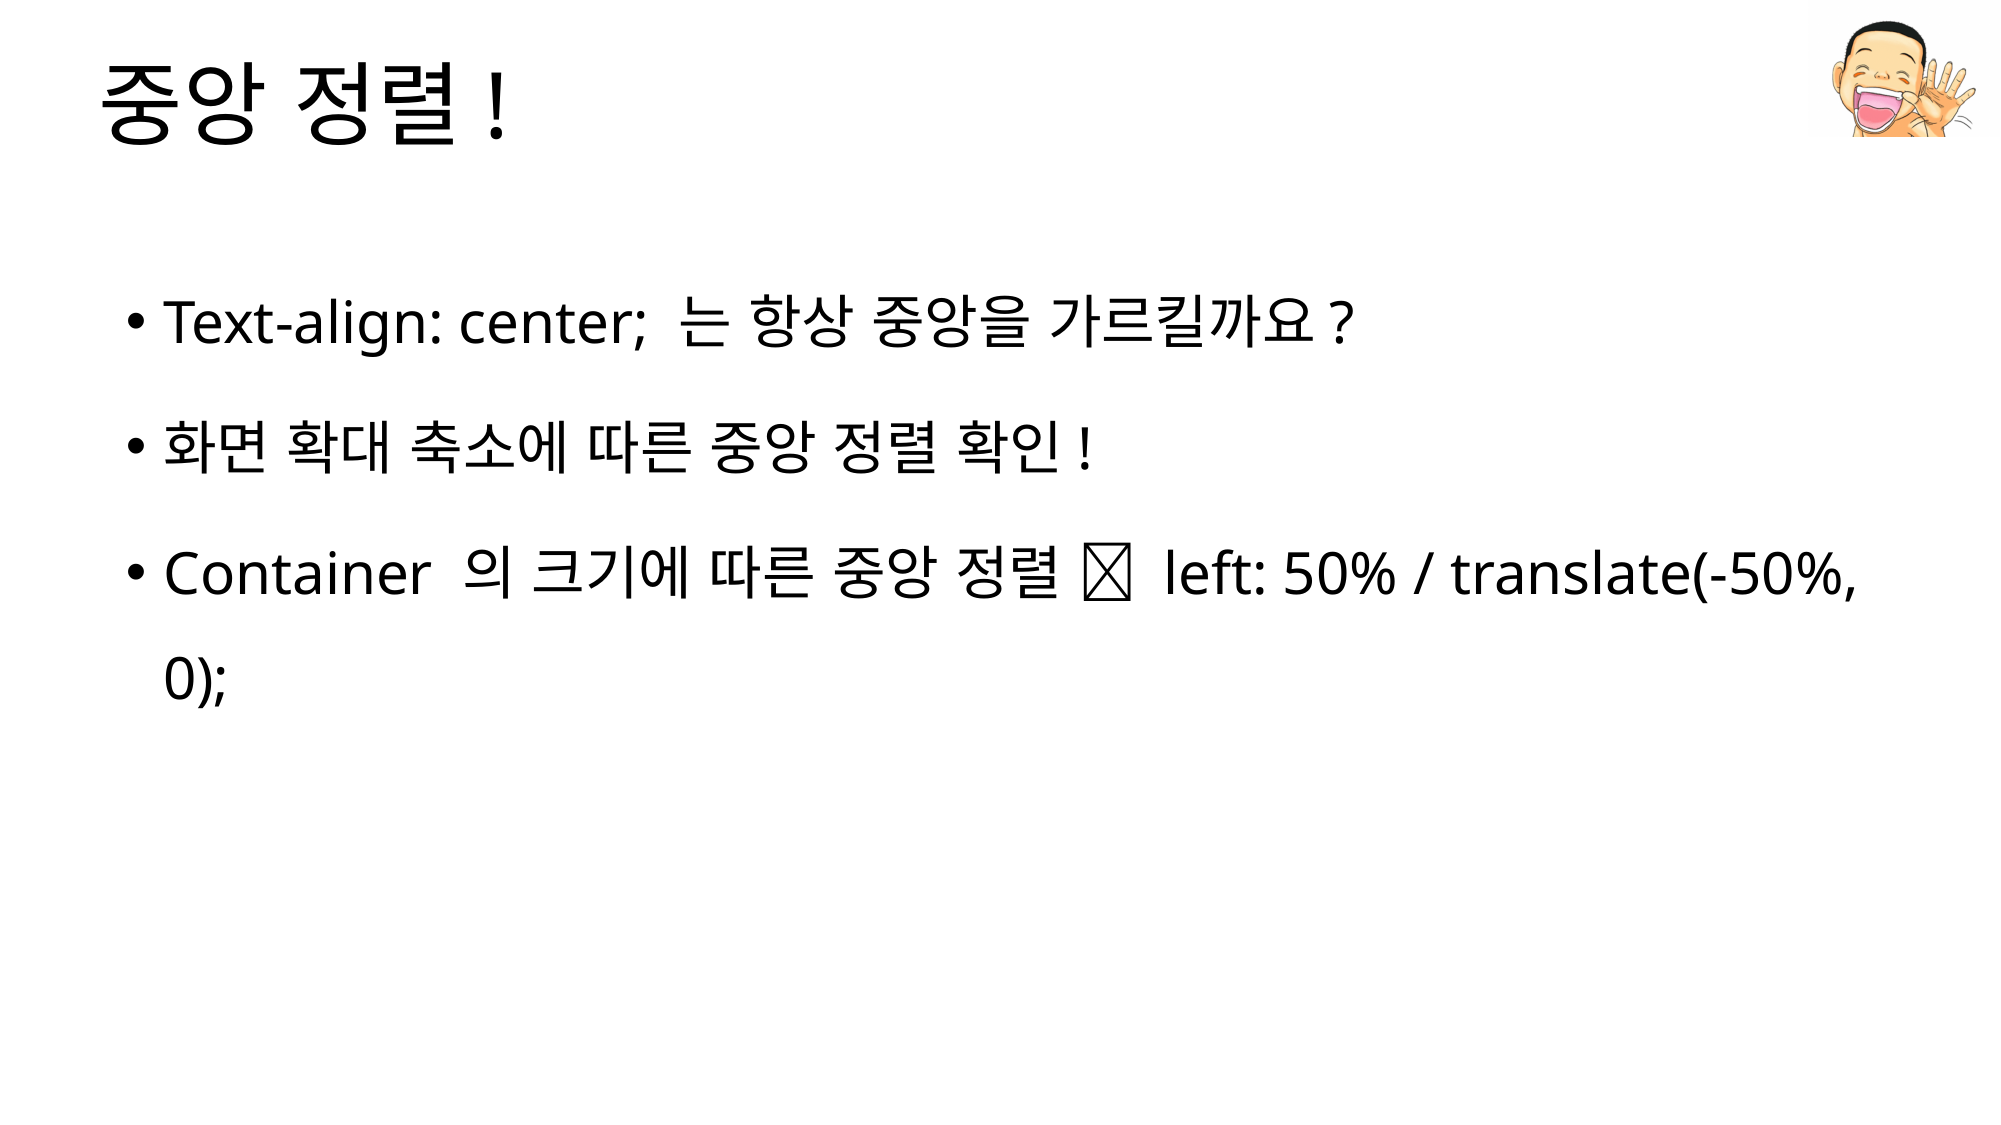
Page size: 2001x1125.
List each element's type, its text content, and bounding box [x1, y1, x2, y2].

title 중앙 정렬! [83, 0, 1931, 218]
text_box Text-align: center; 는 항상 중앙을 가르킬까요? 화면 확대 축소에 따른 중앙 정렬 확인! Container 의 크기에 따른 중앙 정렬  left: 50% / translate(-50%, 0); [110, 242, 1888, 1102]
text_box [85, 217, 1863, 1077]
picture [1931, 0, 2000, 137]
